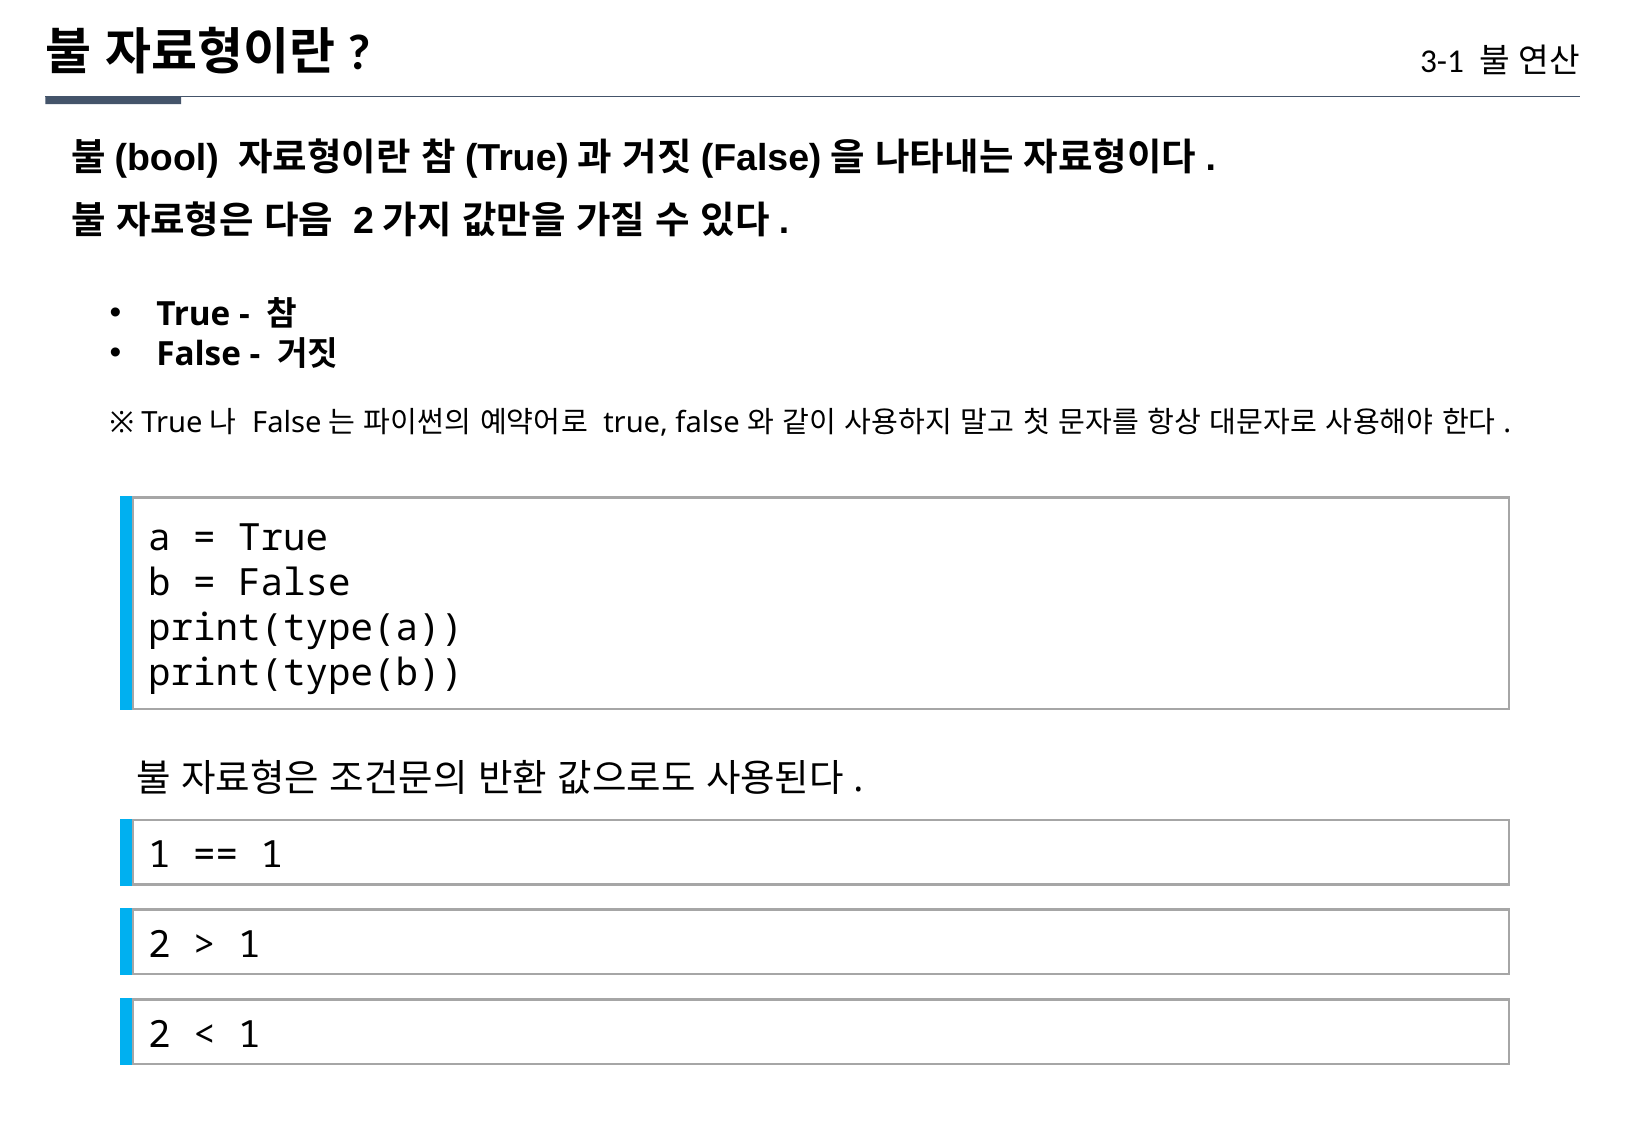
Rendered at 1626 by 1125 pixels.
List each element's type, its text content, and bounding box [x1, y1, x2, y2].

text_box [120, 819, 1509, 885]
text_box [120, 909, 1509, 975]
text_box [120, 497, 1509, 709]
text_box True - 참 False - 거짓 [94, 284, 1548, 380]
text_box ※ True나 False는 파이썬의 예약어로 true, false와 같이 사용하지 말고 첫 문자를 항상 대문자로 사용해야 한다. [94, 395, 1581, 446]
text_box 불(bool) 자료형이란 참(True)과 거짓(False)을 나타내는 자료형이다. 불 자료형은 다음 2가지 값만을 가질 수 있다. [56, 125, 1492, 249]
list 3-1 불 연산 [1038, 43, 1581, 81]
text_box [120, 999, 1509, 1065]
list 불 자료형이란? [45, 26, 965, 82]
text_box 불 자료형은 조건문의 반환 값으로도 사용된다. [121, 746, 889, 807]
